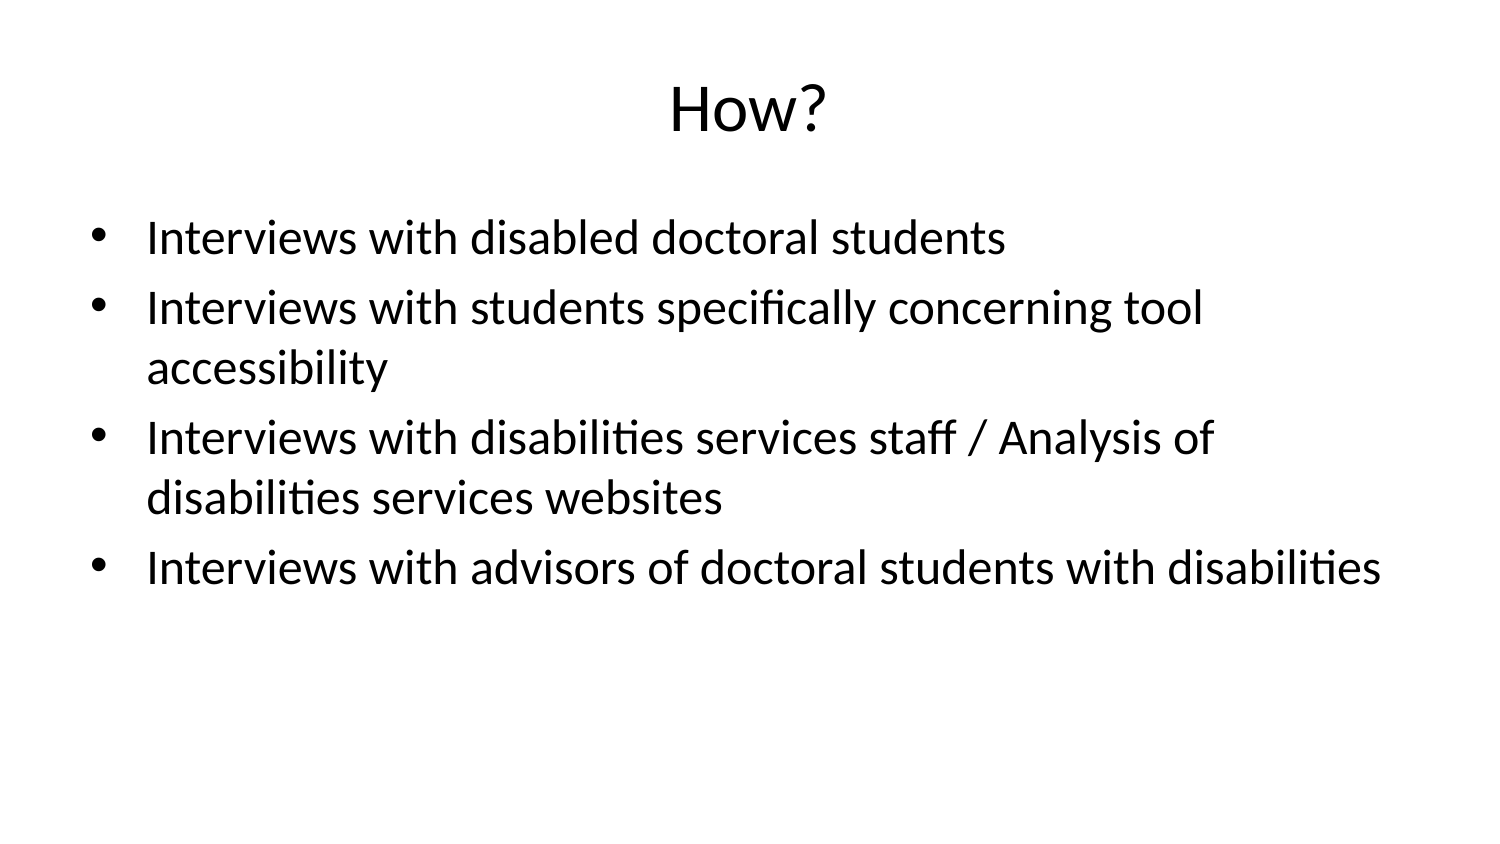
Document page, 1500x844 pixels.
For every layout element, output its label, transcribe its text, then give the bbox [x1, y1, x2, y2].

list Interviews with disabled doctoral students Interviews with students specifically concerning tool accessibility Interviews with disabilities services staff / Analysis of disabilities services websites Interviews with advisors of doctoral students with disabilities [75, 196, 1425, 754]
title How? [75, 33, 1425, 175]
